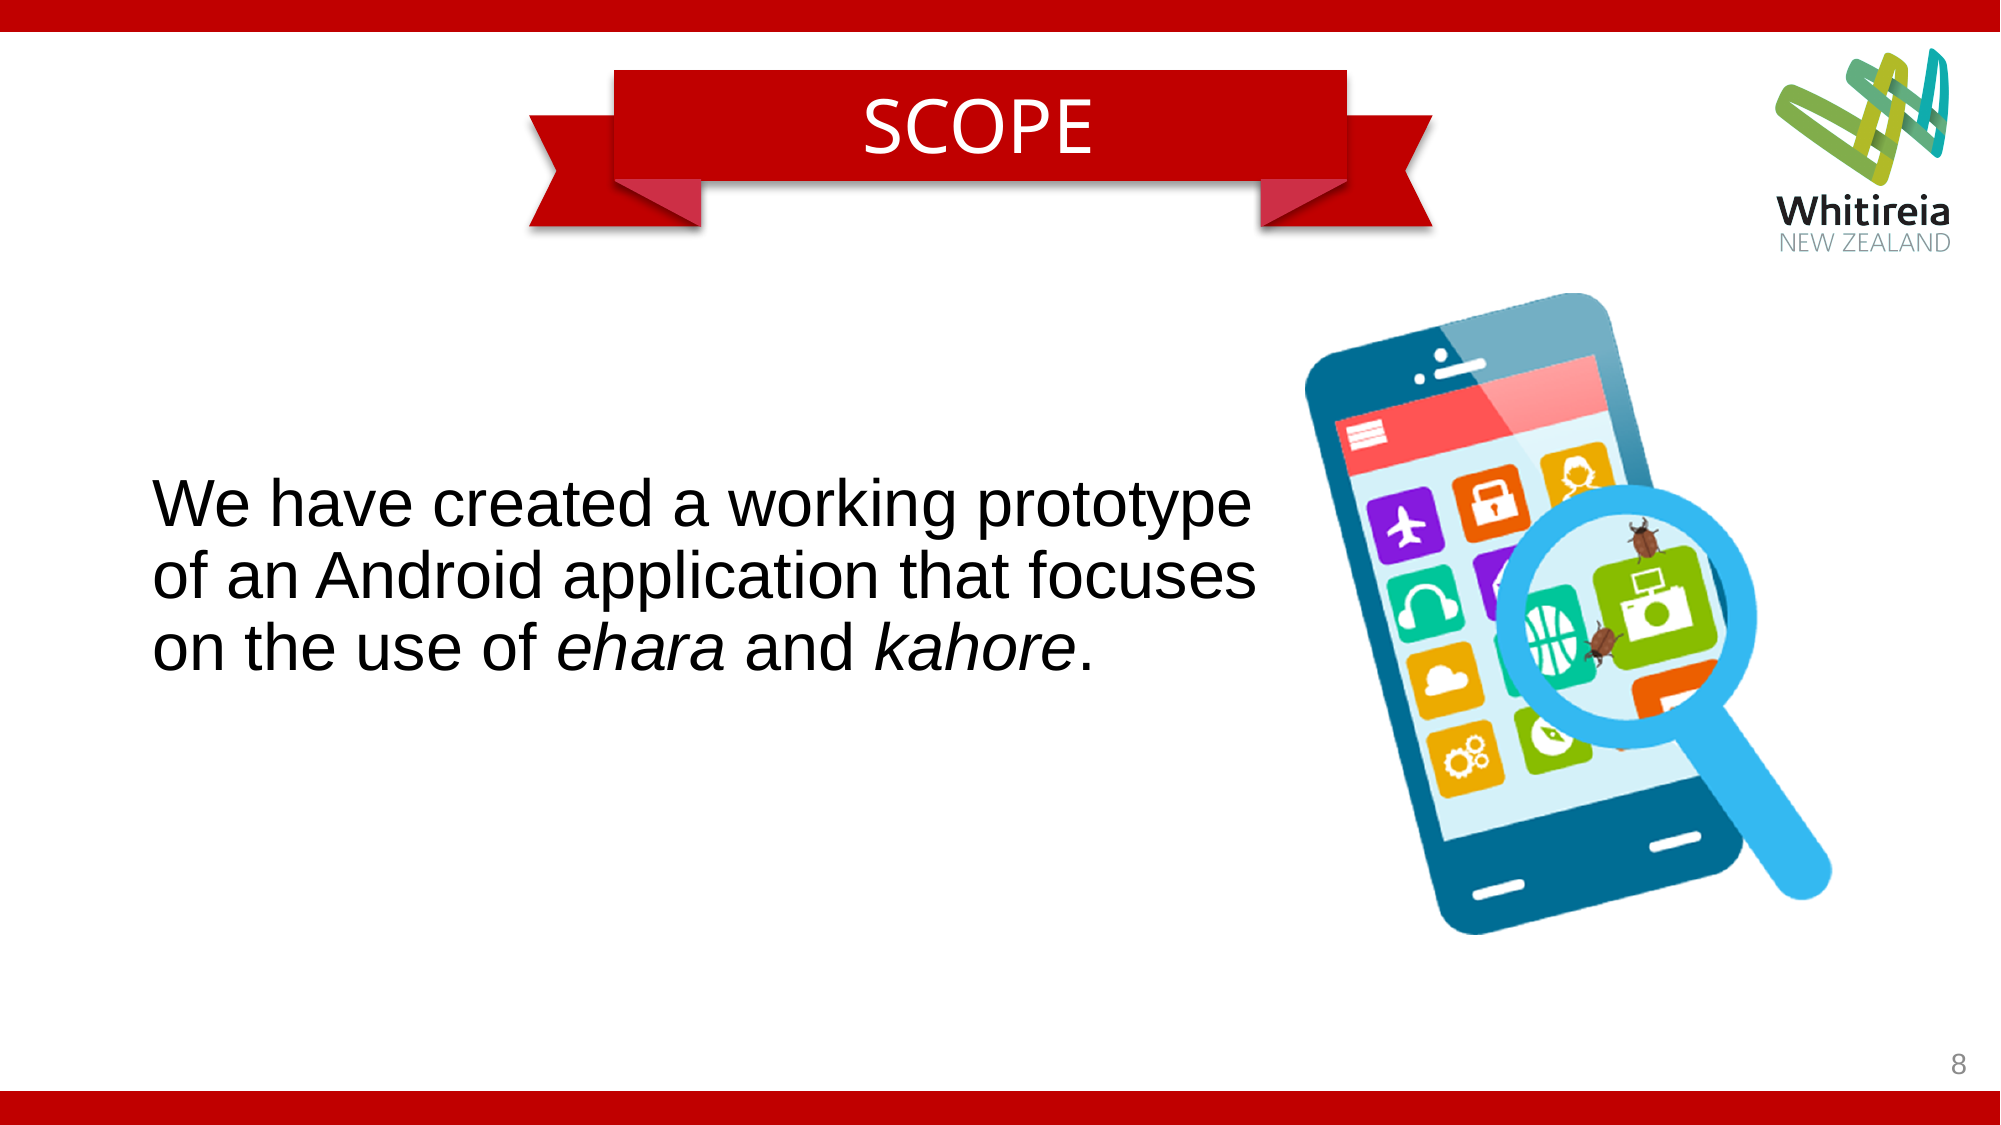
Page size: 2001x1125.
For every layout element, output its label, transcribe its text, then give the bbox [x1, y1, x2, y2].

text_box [530, 71, 1431, 226]
picture [1261, 284, 1848, 943]
slide_number 8 [1532, 1033, 1983, 1094]
text_box [0, 1091, 2000, 1125]
text_box [0, 0, 2000, 32]
picture [1775, 48, 1950, 252]
list We have created a working prototype of an Android application that focuses on the use of ehara and kahore. [137, 461, 1261, 725]
